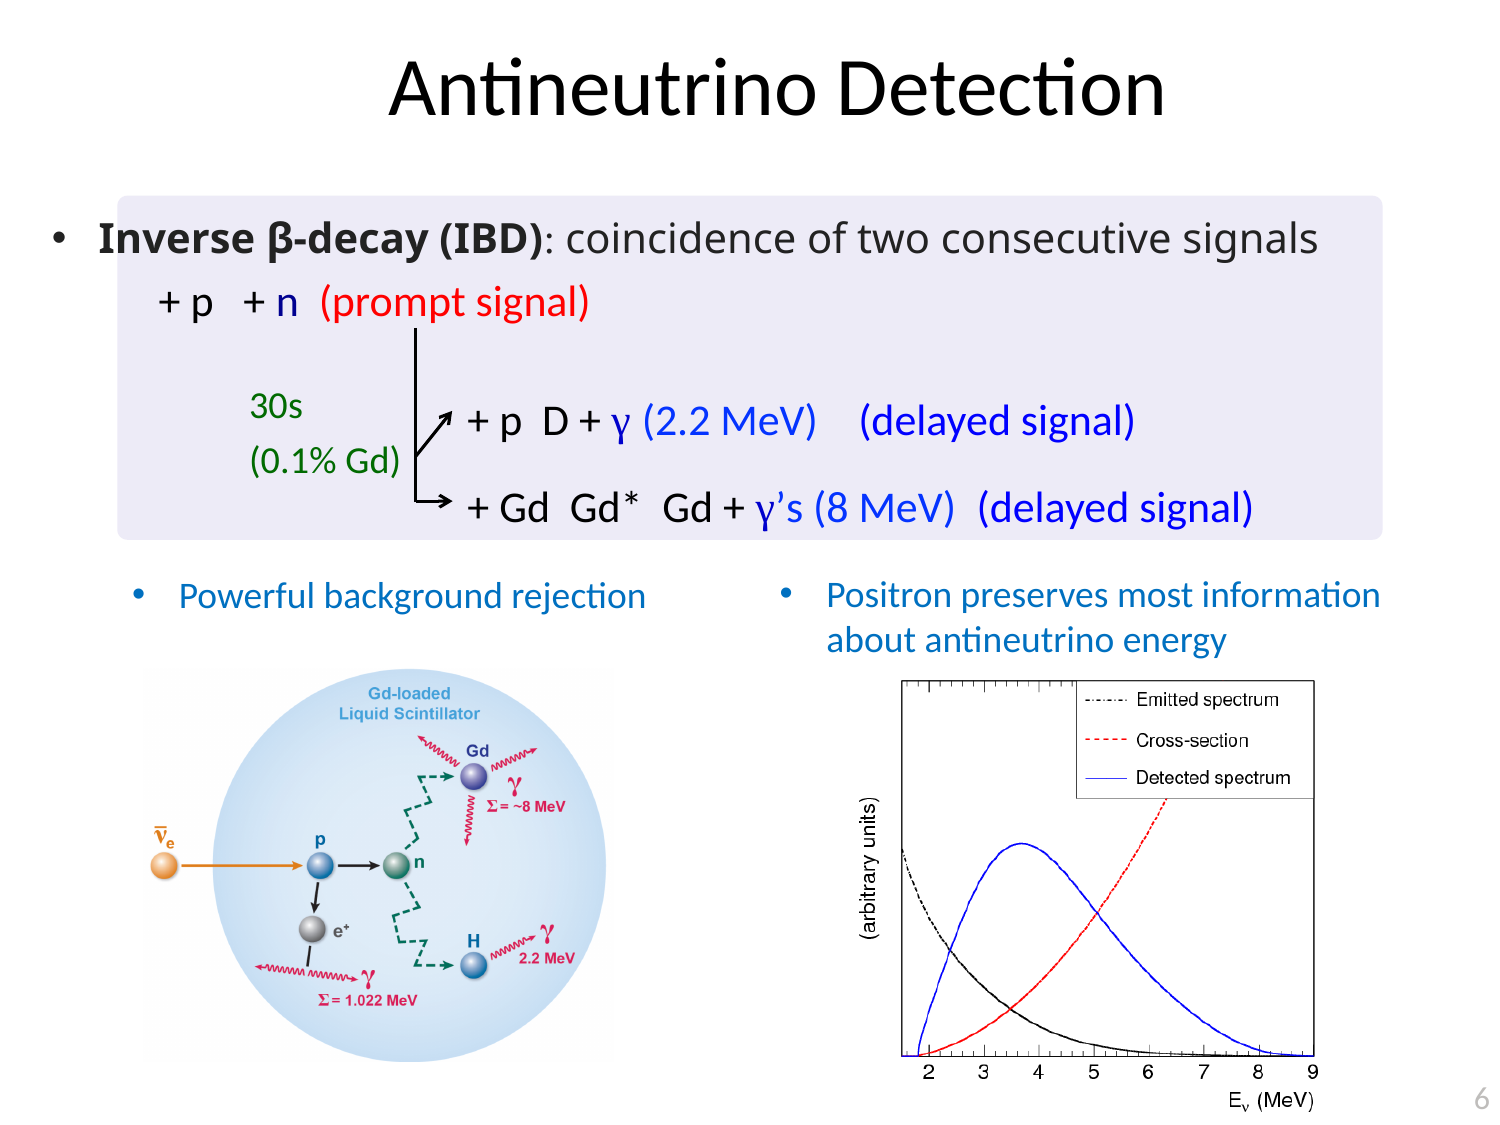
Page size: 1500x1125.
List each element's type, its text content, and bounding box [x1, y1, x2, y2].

text_box Powerful background rejection [117, 563, 684, 624]
picture [826, 646, 1342, 1115]
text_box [117, 195, 1383, 540]
text_box Antineutrino Detection [382, 6, 1174, 139]
text_box Positron preserves most information about antineutrino energy [764, 562, 1413, 668]
picture [143, 668, 614, 1062]
slide_number 6 [1458, 1067, 1490, 1119]
